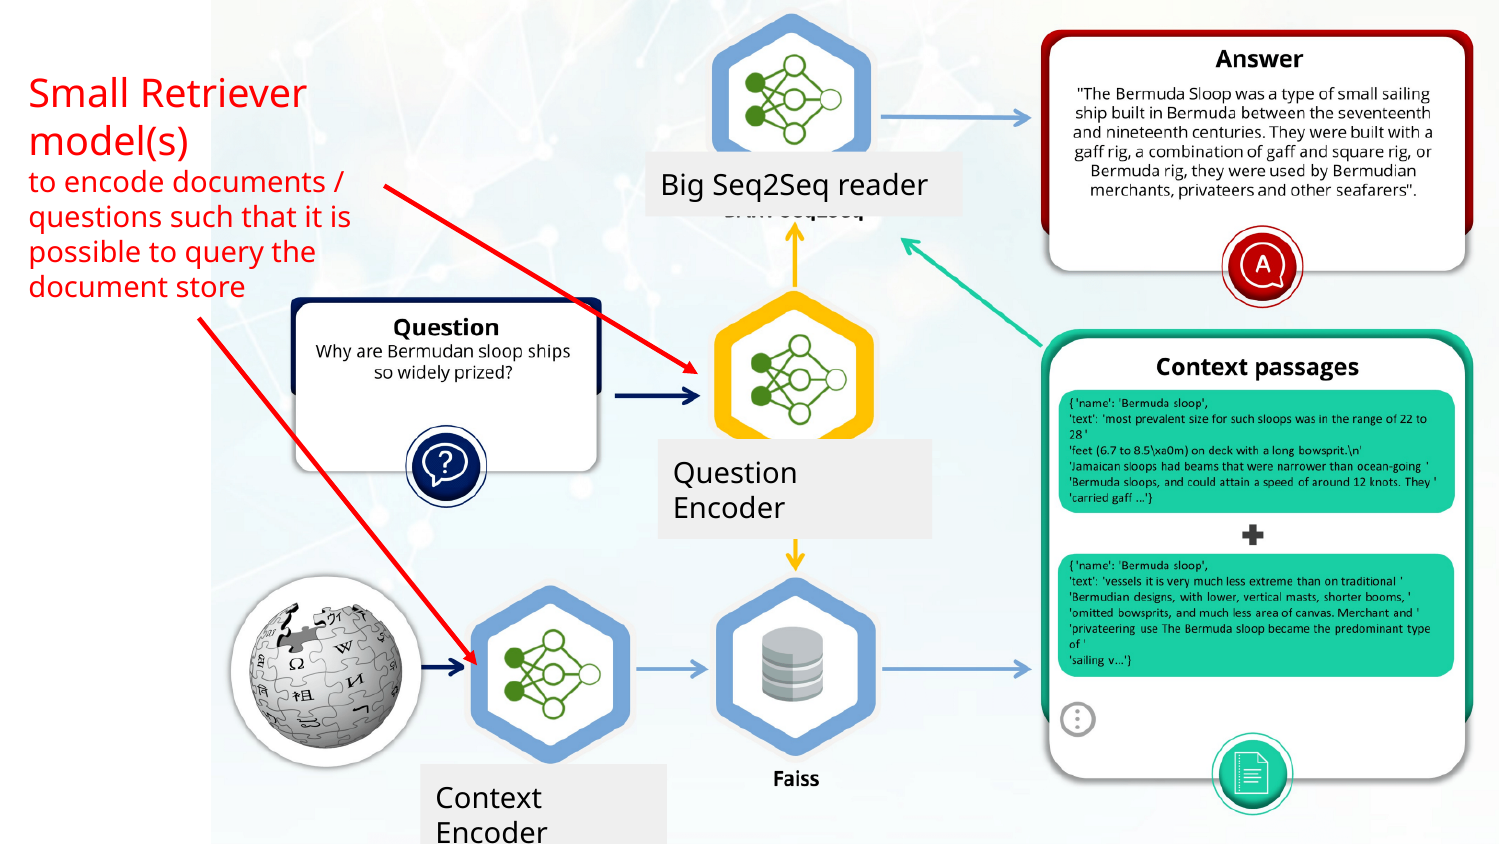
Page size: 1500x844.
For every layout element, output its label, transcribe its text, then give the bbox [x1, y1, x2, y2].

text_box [198, 320, 478, 666]
text_box Small Retriever model(s) to encode documents / questions such that it is possible to query the document store [13, 53, 206, 319]
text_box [384, 186, 699, 375]
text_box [211, 0, 1499, 844]
